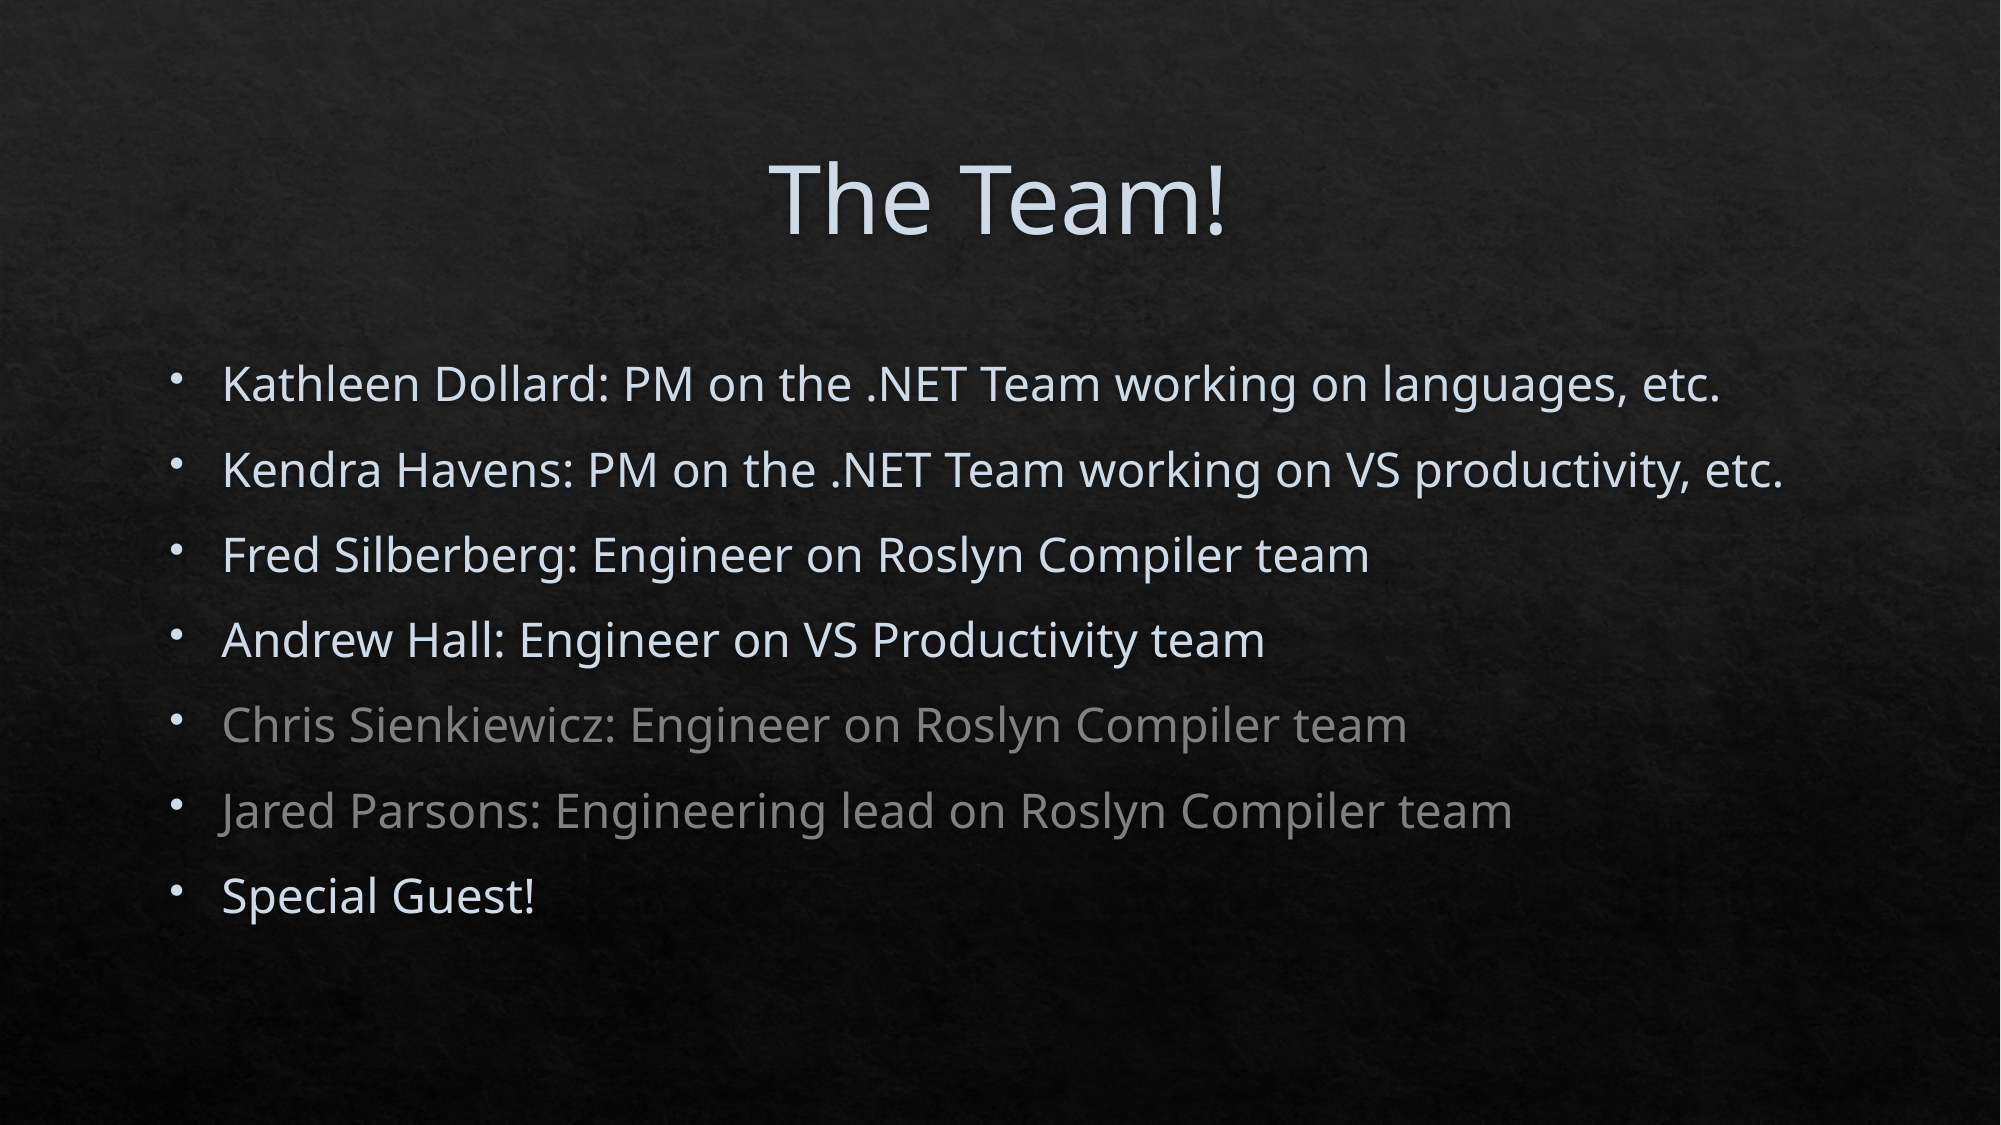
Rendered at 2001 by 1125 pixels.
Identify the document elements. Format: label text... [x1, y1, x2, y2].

title The Team! [149, 99, 1849, 307]
list Kathleen Dollard: PM on the .NET Team working on languages, etc. Kendra Havens: PM on the .NET Team working on VS productivity, etc. Fred Silberberg: Engineer on Roslyn Compiler team Andrew Hall: Engineer on VS Productivity team Chris Sienkiewicz: Engineer on Roslyn Compiler team Jared Parsons: Engineering lead on Roslyn Compiler team Special Guest! [149, 340, 1849, 950]
